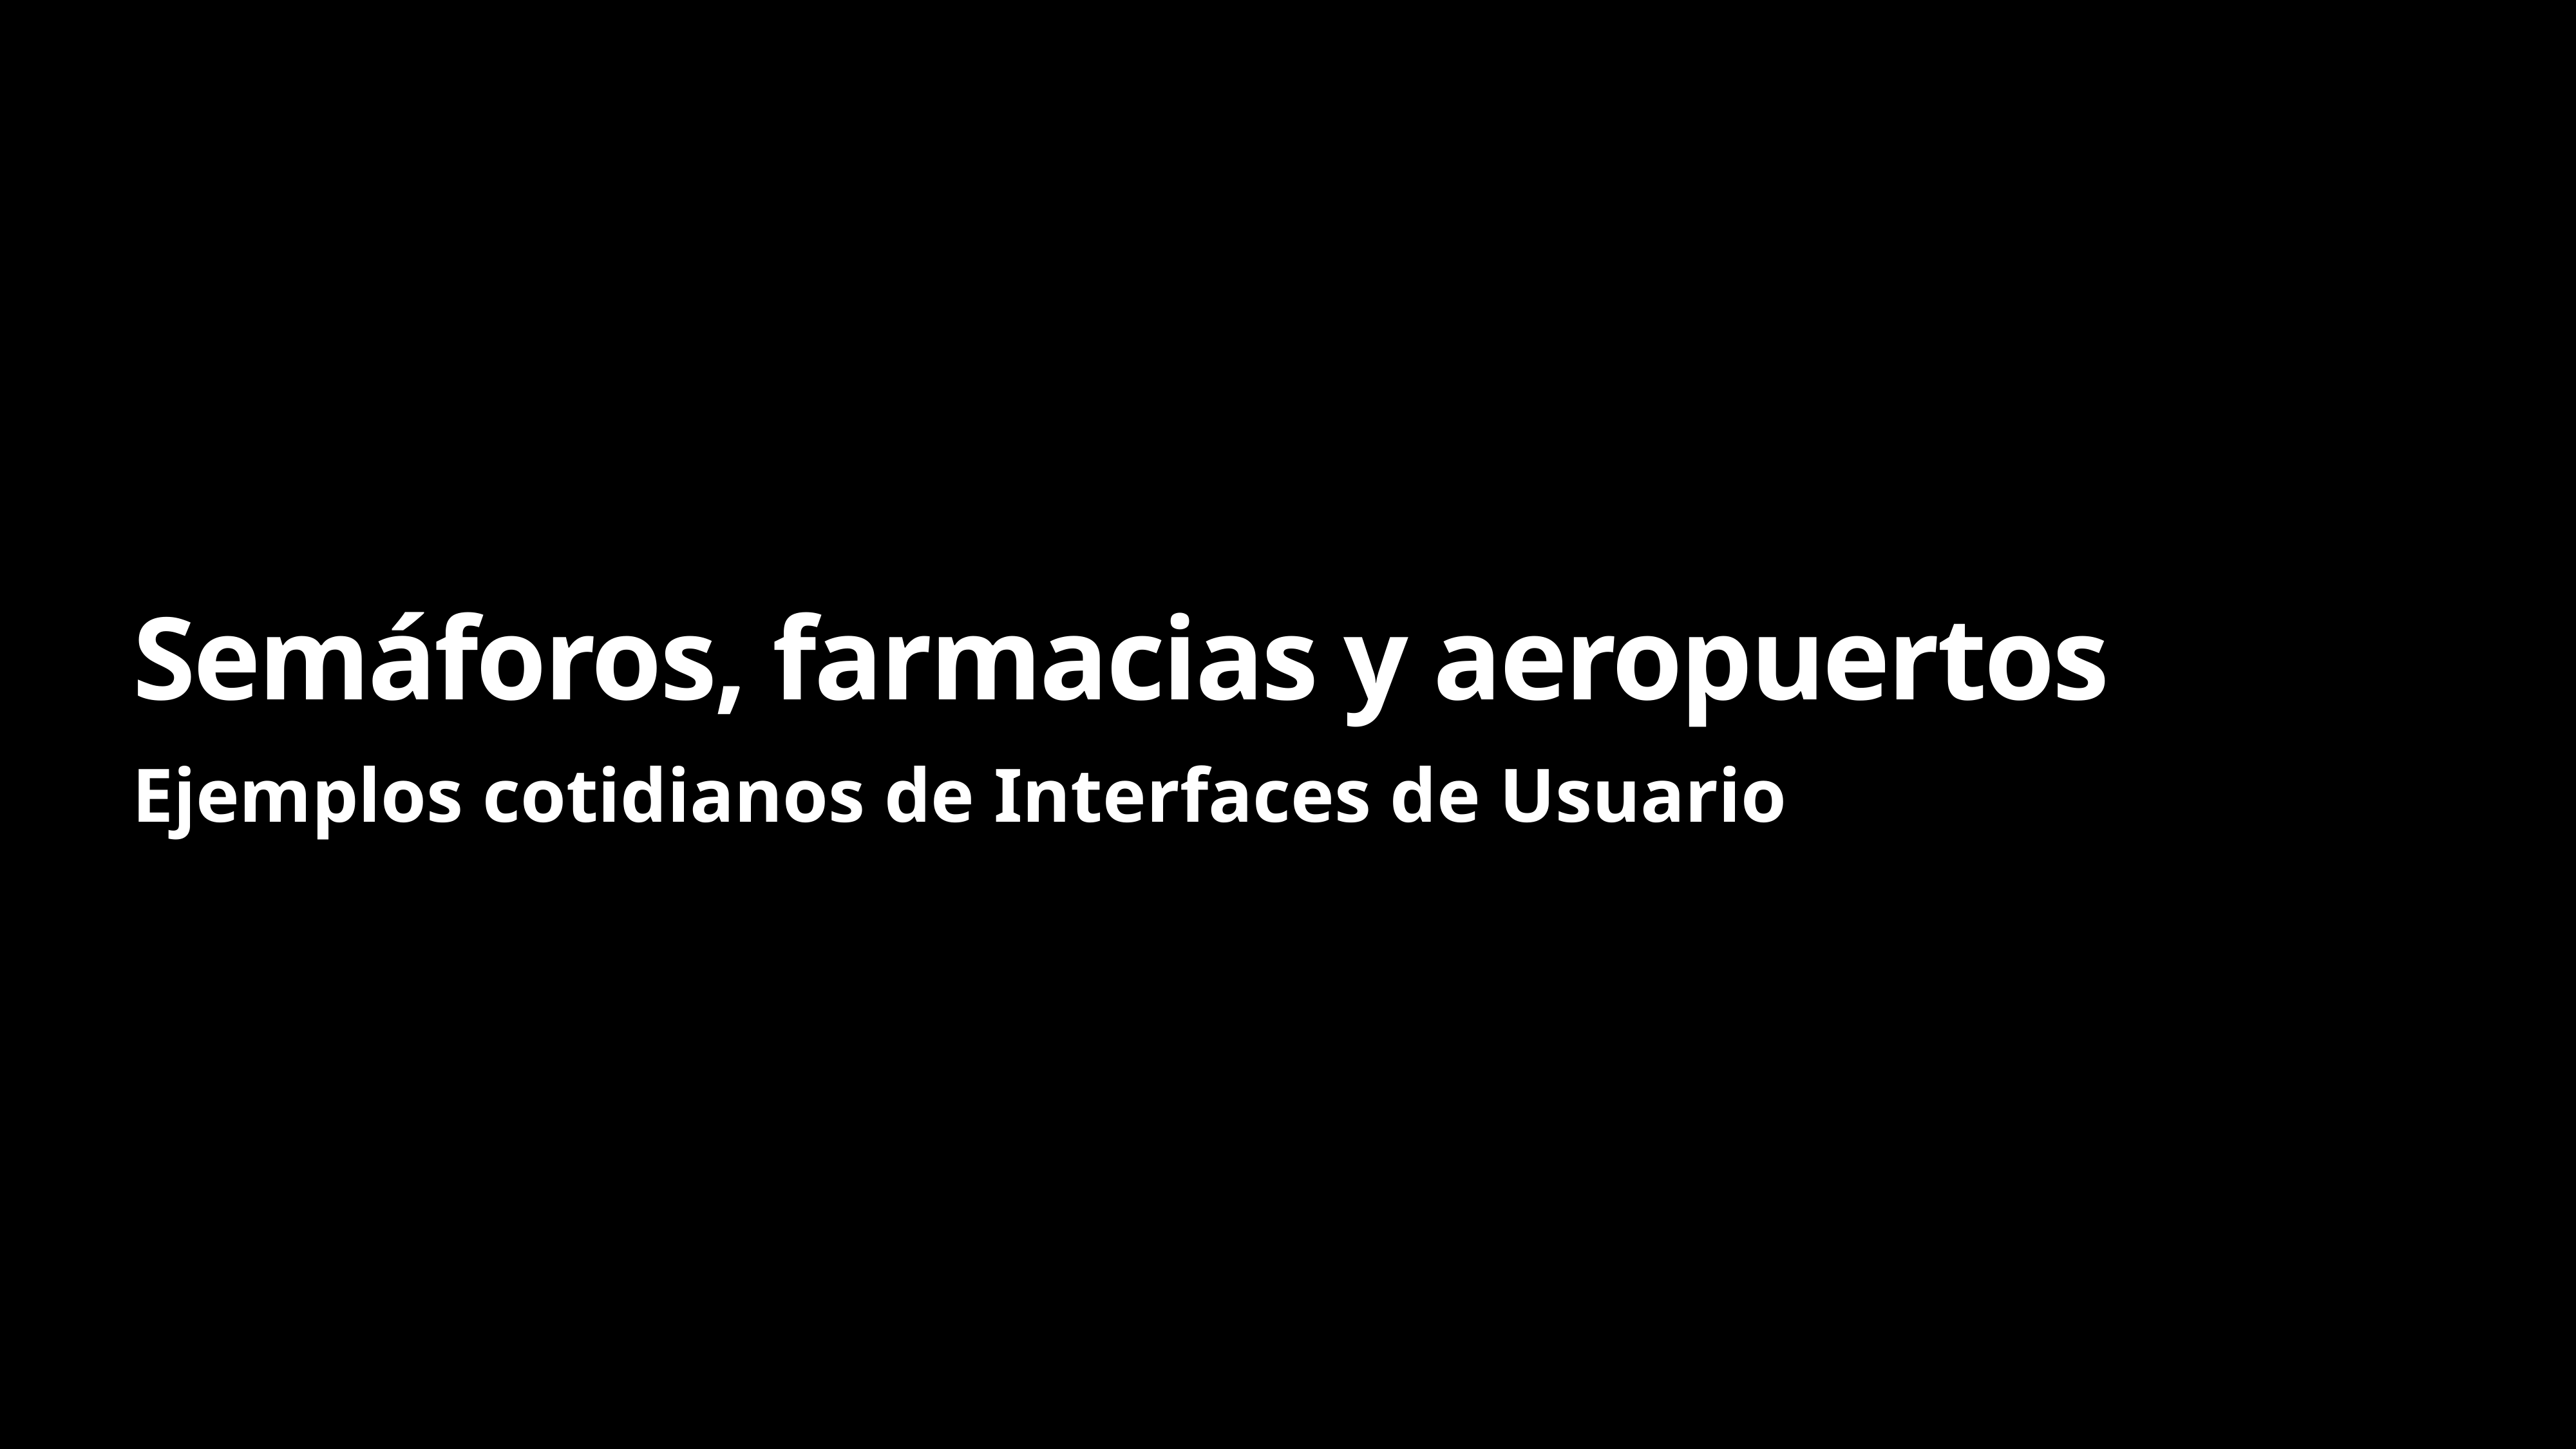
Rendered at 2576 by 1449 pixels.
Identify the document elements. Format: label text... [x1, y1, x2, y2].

title Semáforos, farmacias y aeropuertos [127, 606, 2449, 743]
list Ejemplos cotidianos de Interfaces de Usuario [127, 743, 2449, 843]
